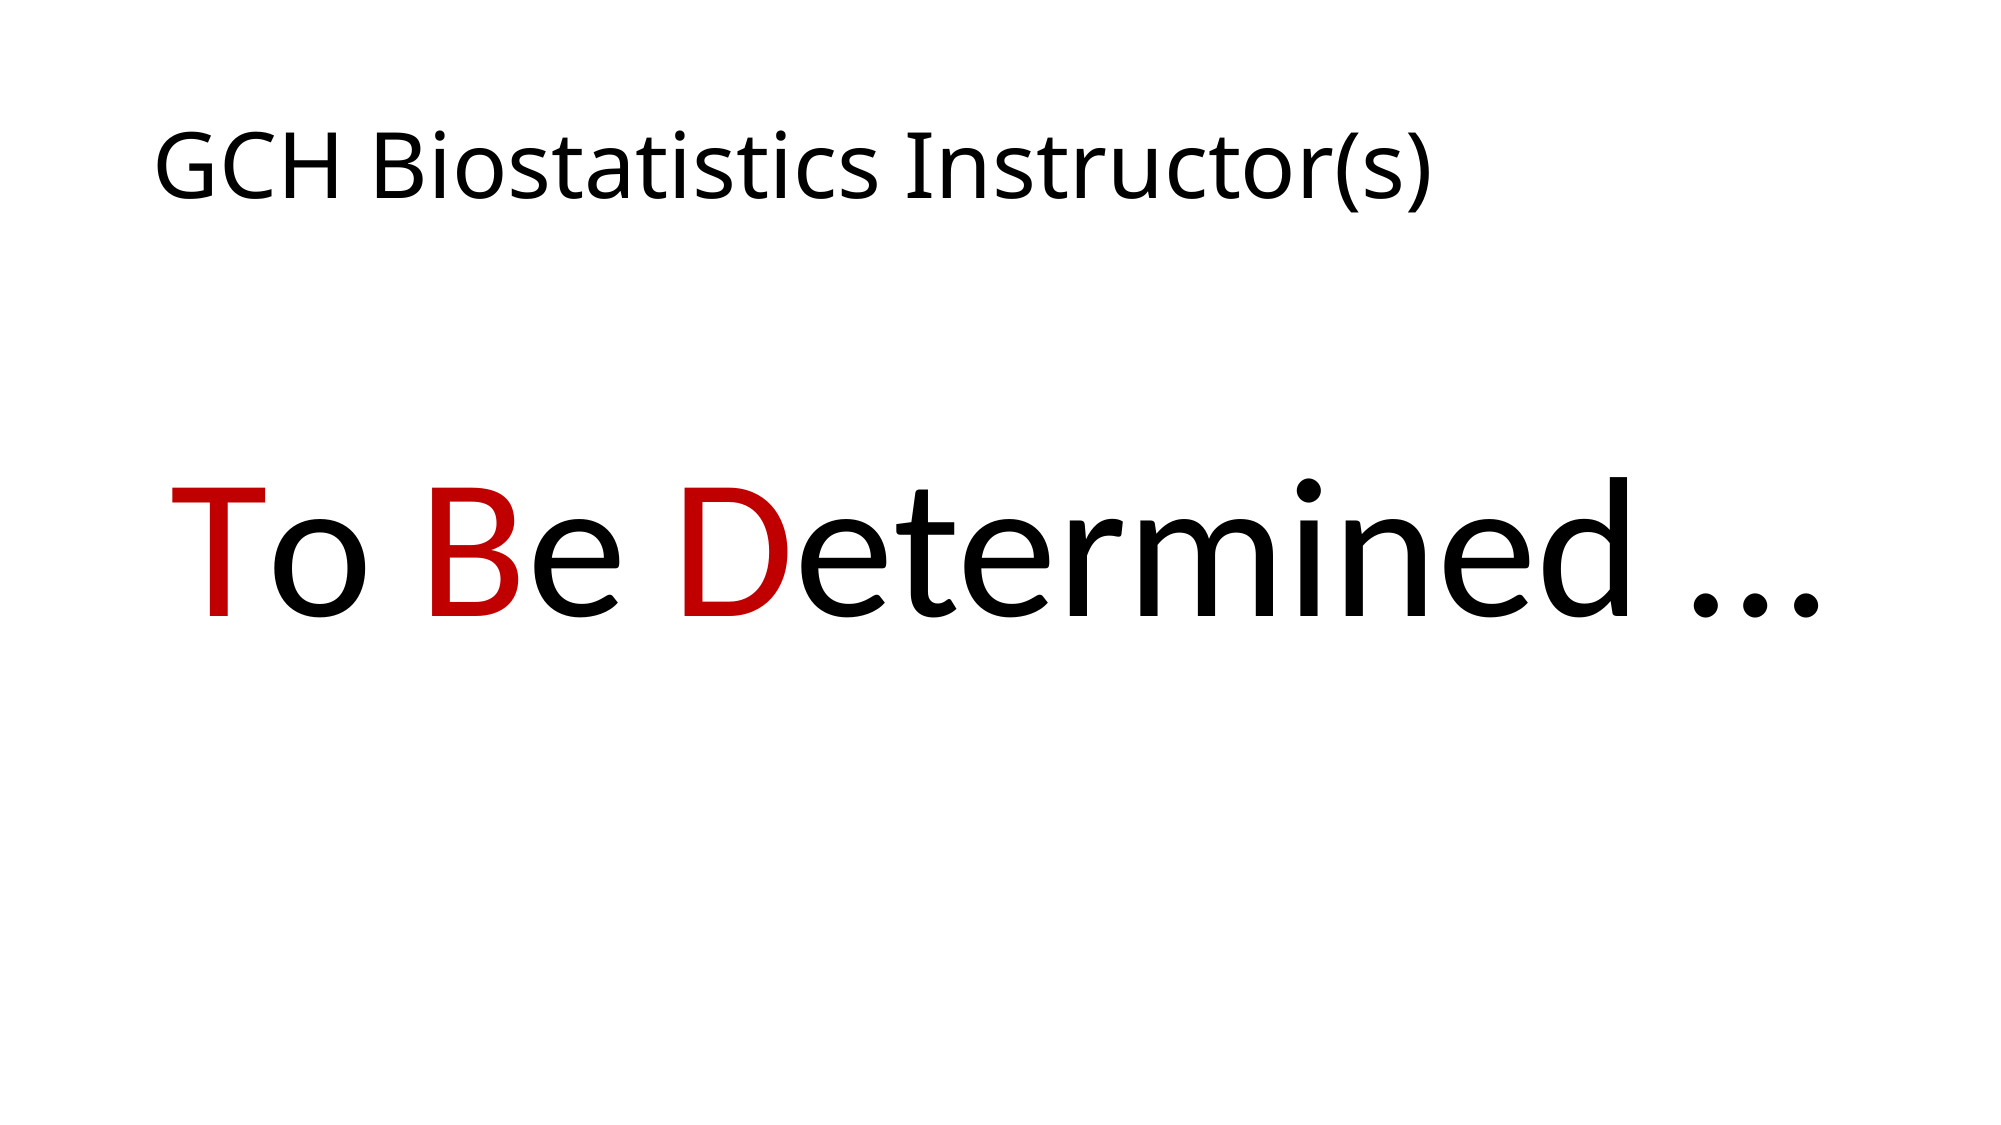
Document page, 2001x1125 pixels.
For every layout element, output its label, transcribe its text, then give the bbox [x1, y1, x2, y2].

title GCH Biostatistics Instructor(s) [137, 59, 1863, 278]
text_box To Be Determined … [155, 409, 1931, 665]
